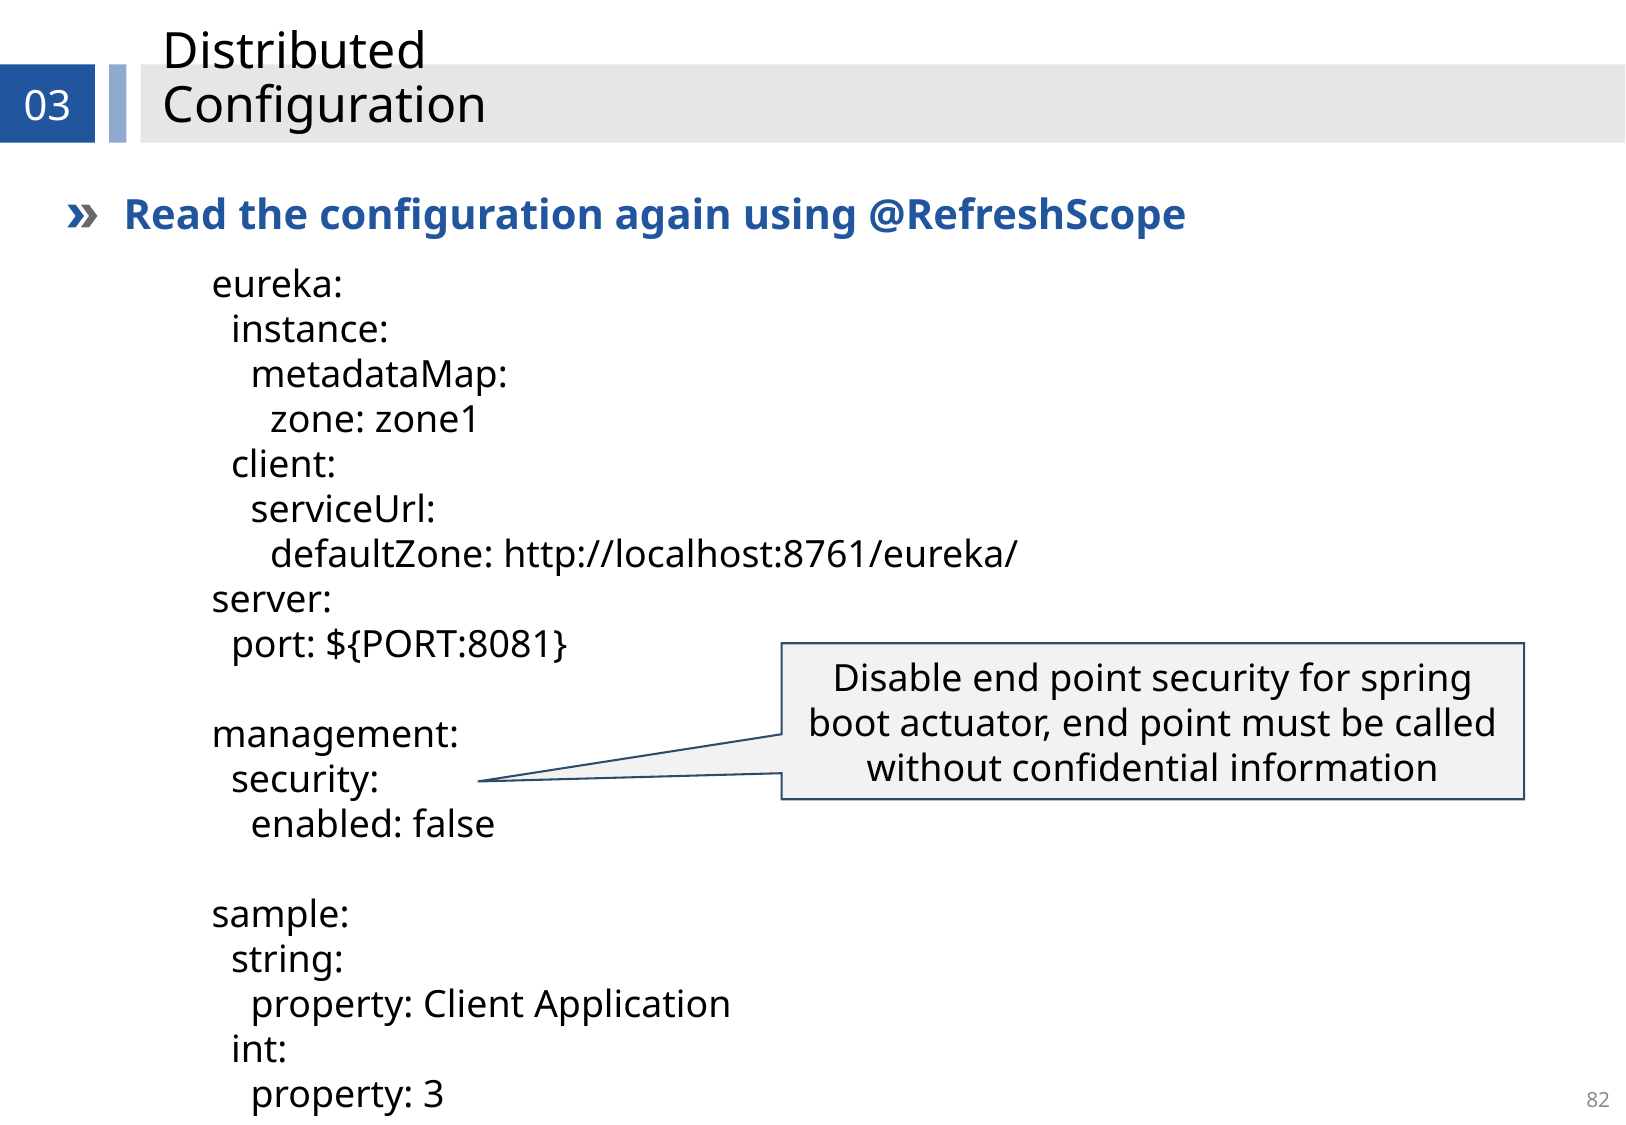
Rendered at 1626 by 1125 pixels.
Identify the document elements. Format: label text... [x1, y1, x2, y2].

text_box Disable end point security for spring boot actuator, end point must be called without confidential information [477, 642, 1526, 801]
title Distributed Configuration [162, 78, 729, 134]
list Read the configuration again using @RefreshScope [123, 193, 1597, 239]
slide_number 82 [1455, 1070, 1625, 1125]
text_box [67, 204, 98, 228]
list 03 [12, 83, 83, 130]
text_box eureka: instance: metadataMap: zone: zone1 client: serviceUrl: defaultZone: http://localhost:8761/eureka/ server: port: ${PORT:8081} management: security: enabled: false sample: string: property: Client Application int: property: 3 [196, 252, 1208, 1122]
